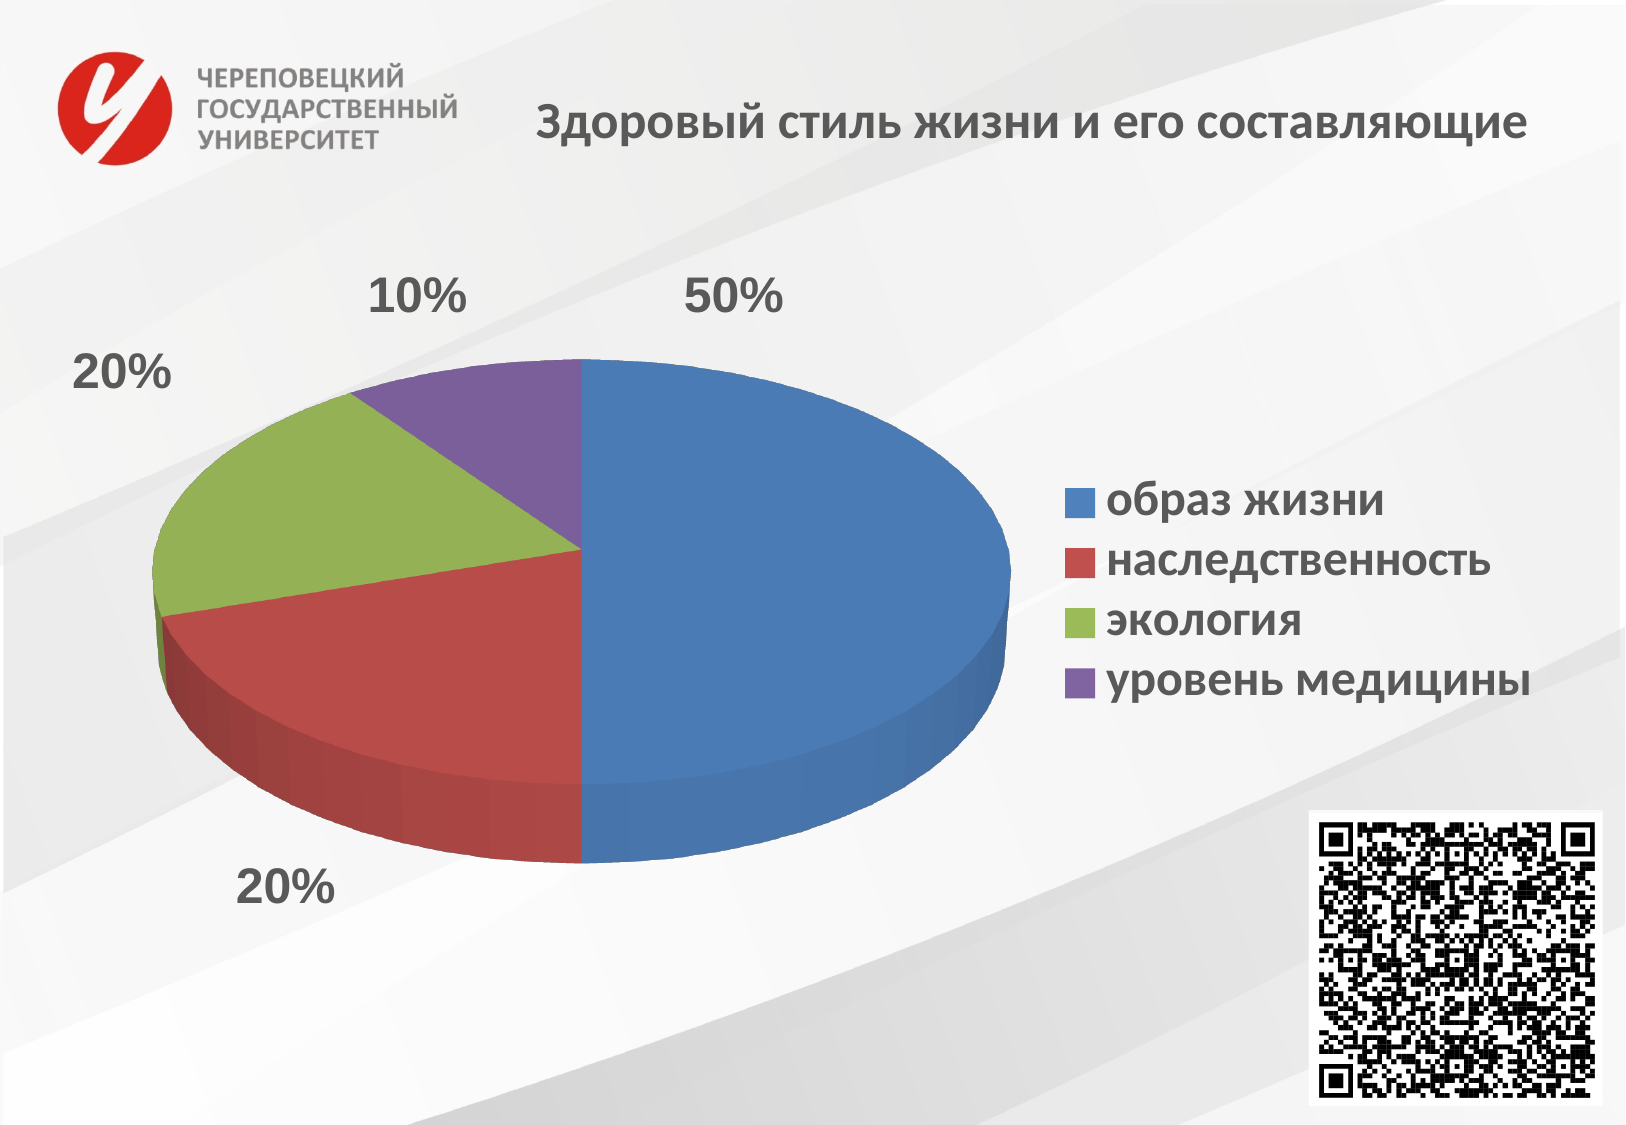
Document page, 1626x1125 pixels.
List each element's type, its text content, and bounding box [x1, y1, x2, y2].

text_box 20% [57, 331, 63, 406]
chart [68, 196, 1562, 991]
picture [0, 0, 1625, 1125]
title Здоровый стиль жизни и его составляющие [80, 71, 1544, 165]
